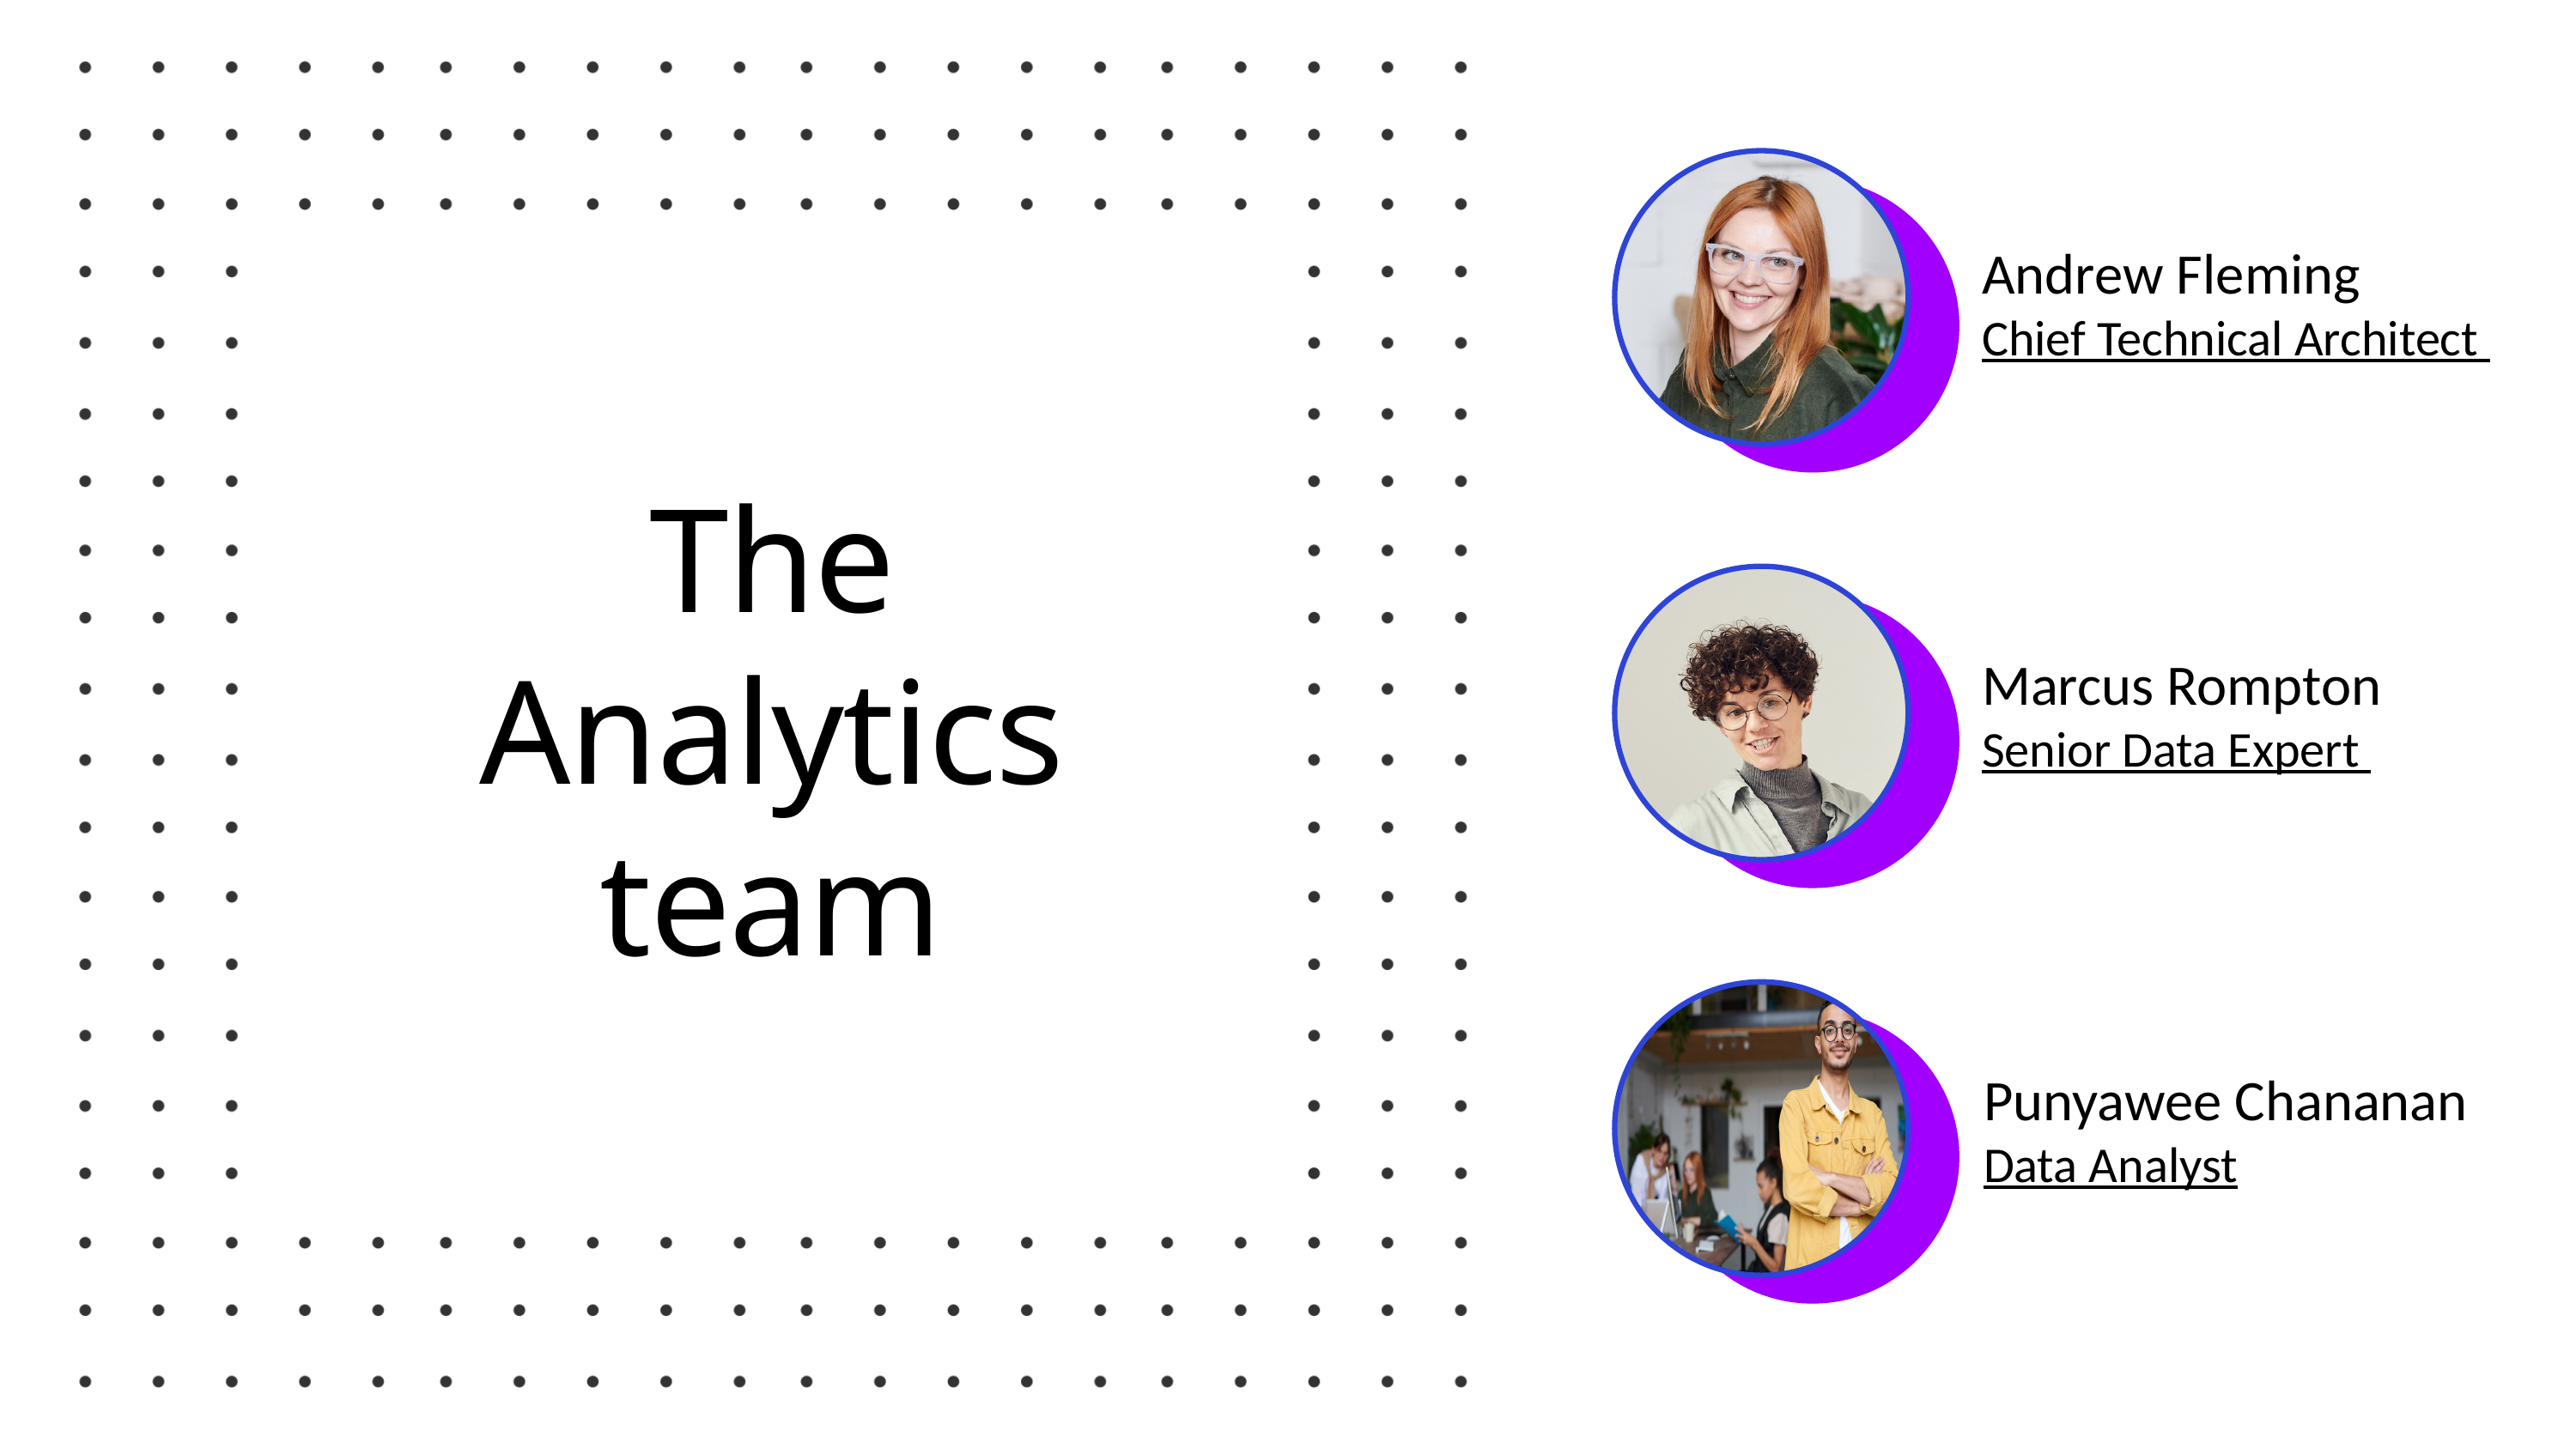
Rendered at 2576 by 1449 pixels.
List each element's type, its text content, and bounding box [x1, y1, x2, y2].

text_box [1608, 975, 1915, 1282]
text_box Marcus Rompton Senior Data Expert [1969, 641, 2576, 783]
text_box Punyawee Chananan Data Analyst [1971, 1057, 2576, 1199]
text_box Andrew Fleming Chief Technical Architect [1969, 230, 2576, 373]
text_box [1665, 1009, 1959, 1304]
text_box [1665, 179, 1959, 473]
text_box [71, 57, 1472, 1391]
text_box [1608, 144, 1915, 450]
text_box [1665, 594, 1959, 888]
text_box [1607, 563, 1916, 863]
